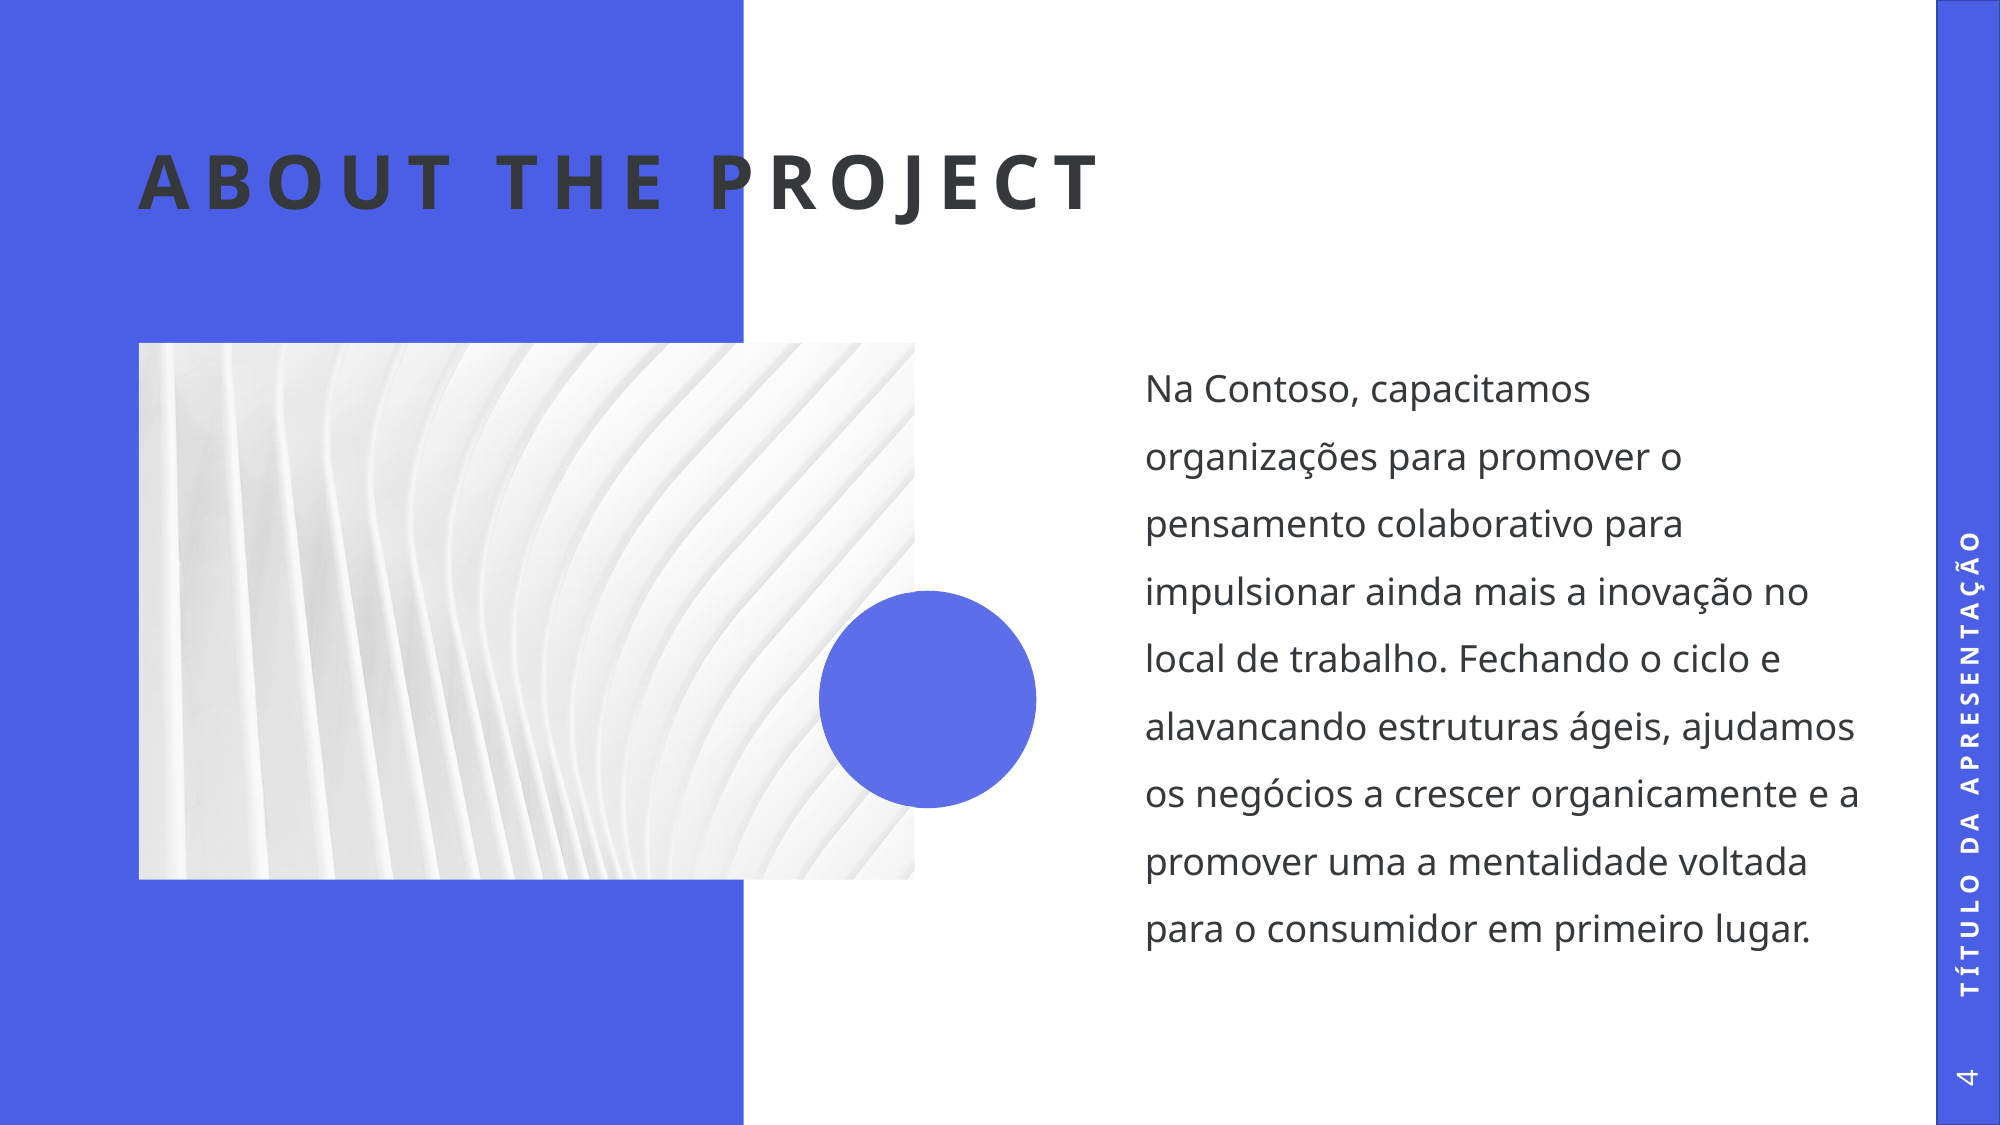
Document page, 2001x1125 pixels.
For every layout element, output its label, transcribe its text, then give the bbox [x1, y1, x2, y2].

footer Título da Apresentação [1937, 0, 2000, 1032]
slide_number 4 [1937, 1032, 2000, 1125]
list Na Contoso, capacitamos organizações para promover o pensamento colaborativo para impulsionar ainda mais a inovação no local de trabalho. Fechando o ciclo e alavancando estruturas ágeis, ajudamos os negócios a crescer organicamente e a promover uma a mentalidade voltada para o consumidor em primeiro lugar. [1144, 342, 1863, 981]
picture [138, 342, 915, 880]
title About the project [139, 145, 1863, 331]
